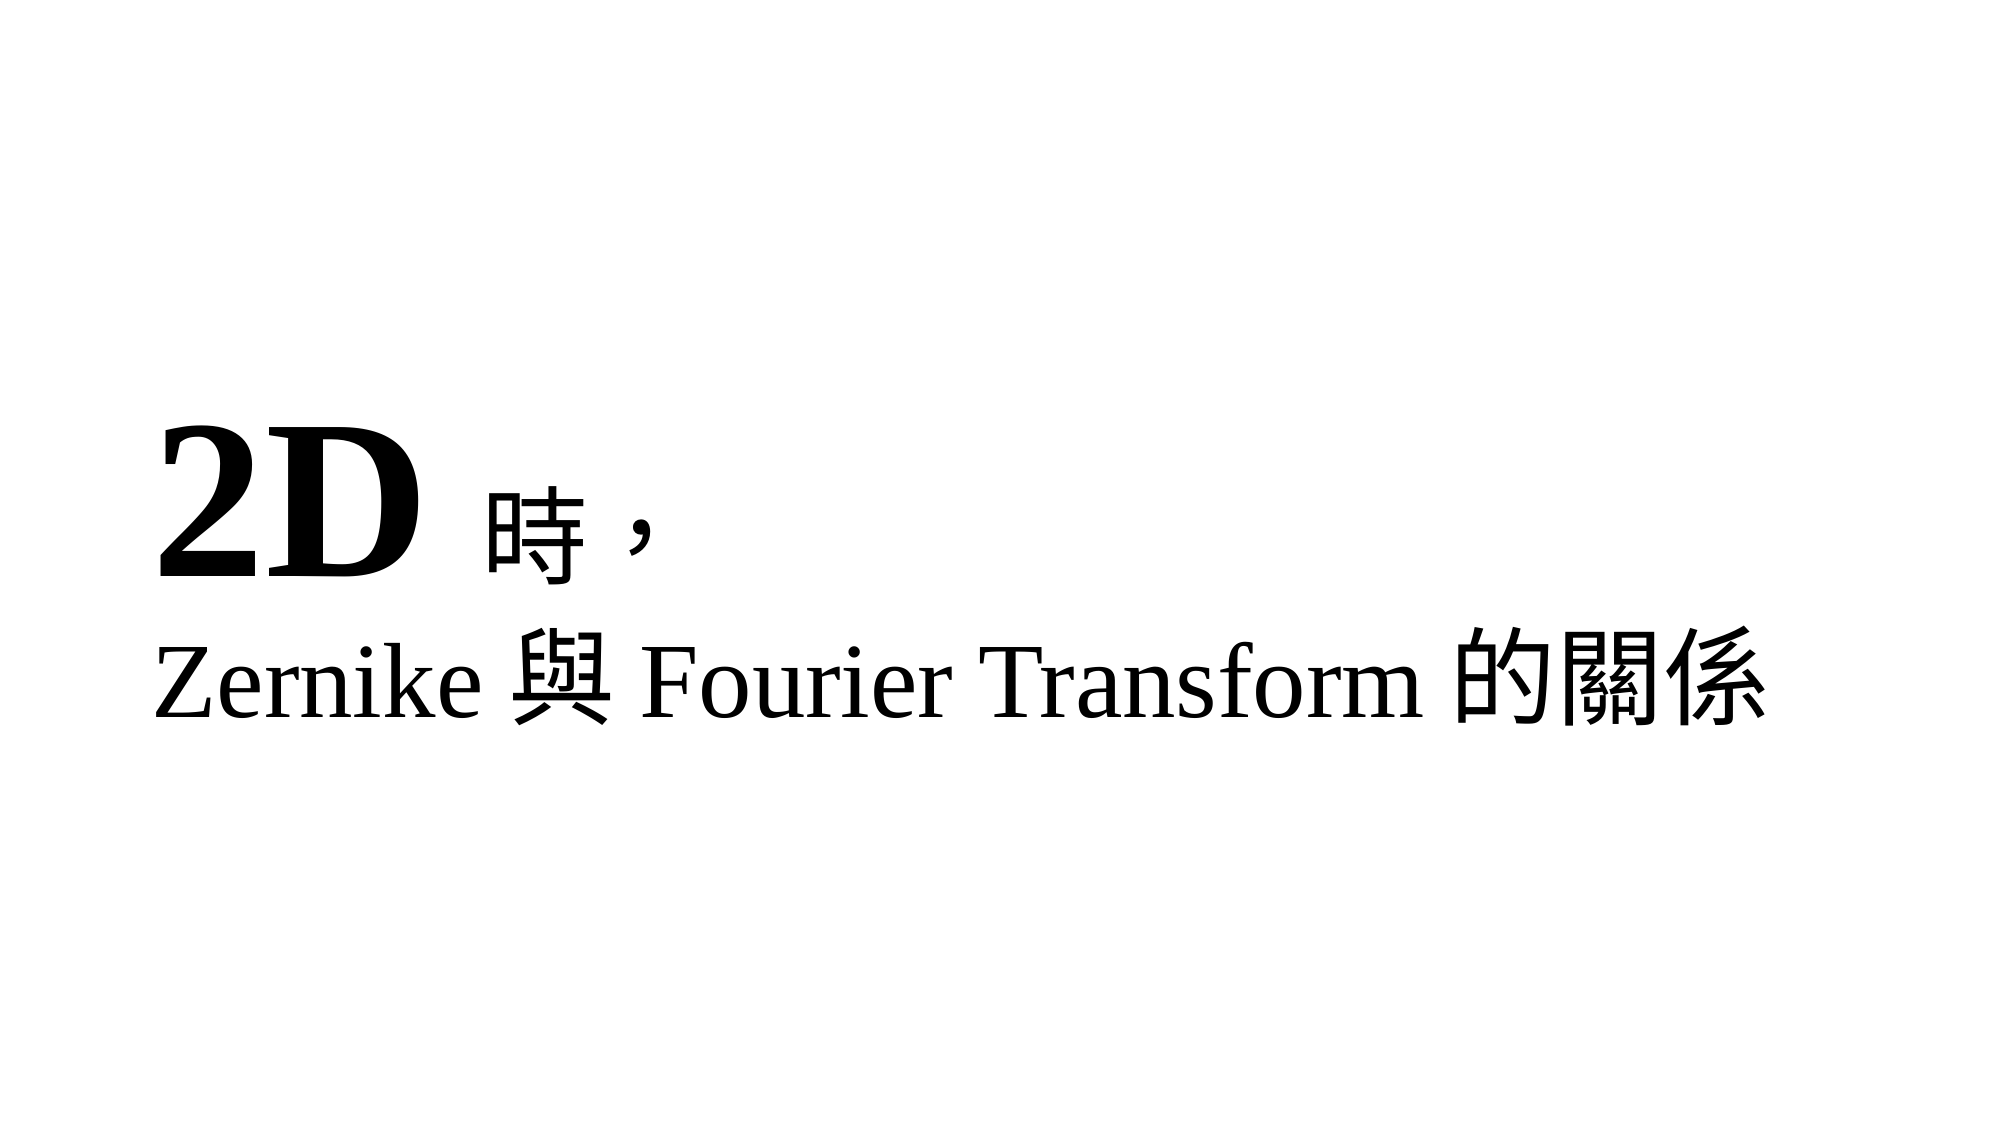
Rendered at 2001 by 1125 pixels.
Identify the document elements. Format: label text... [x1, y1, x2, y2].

title 2D時， Zernike與Fourier Transform的關係 [136, 280, 1862, 749]
